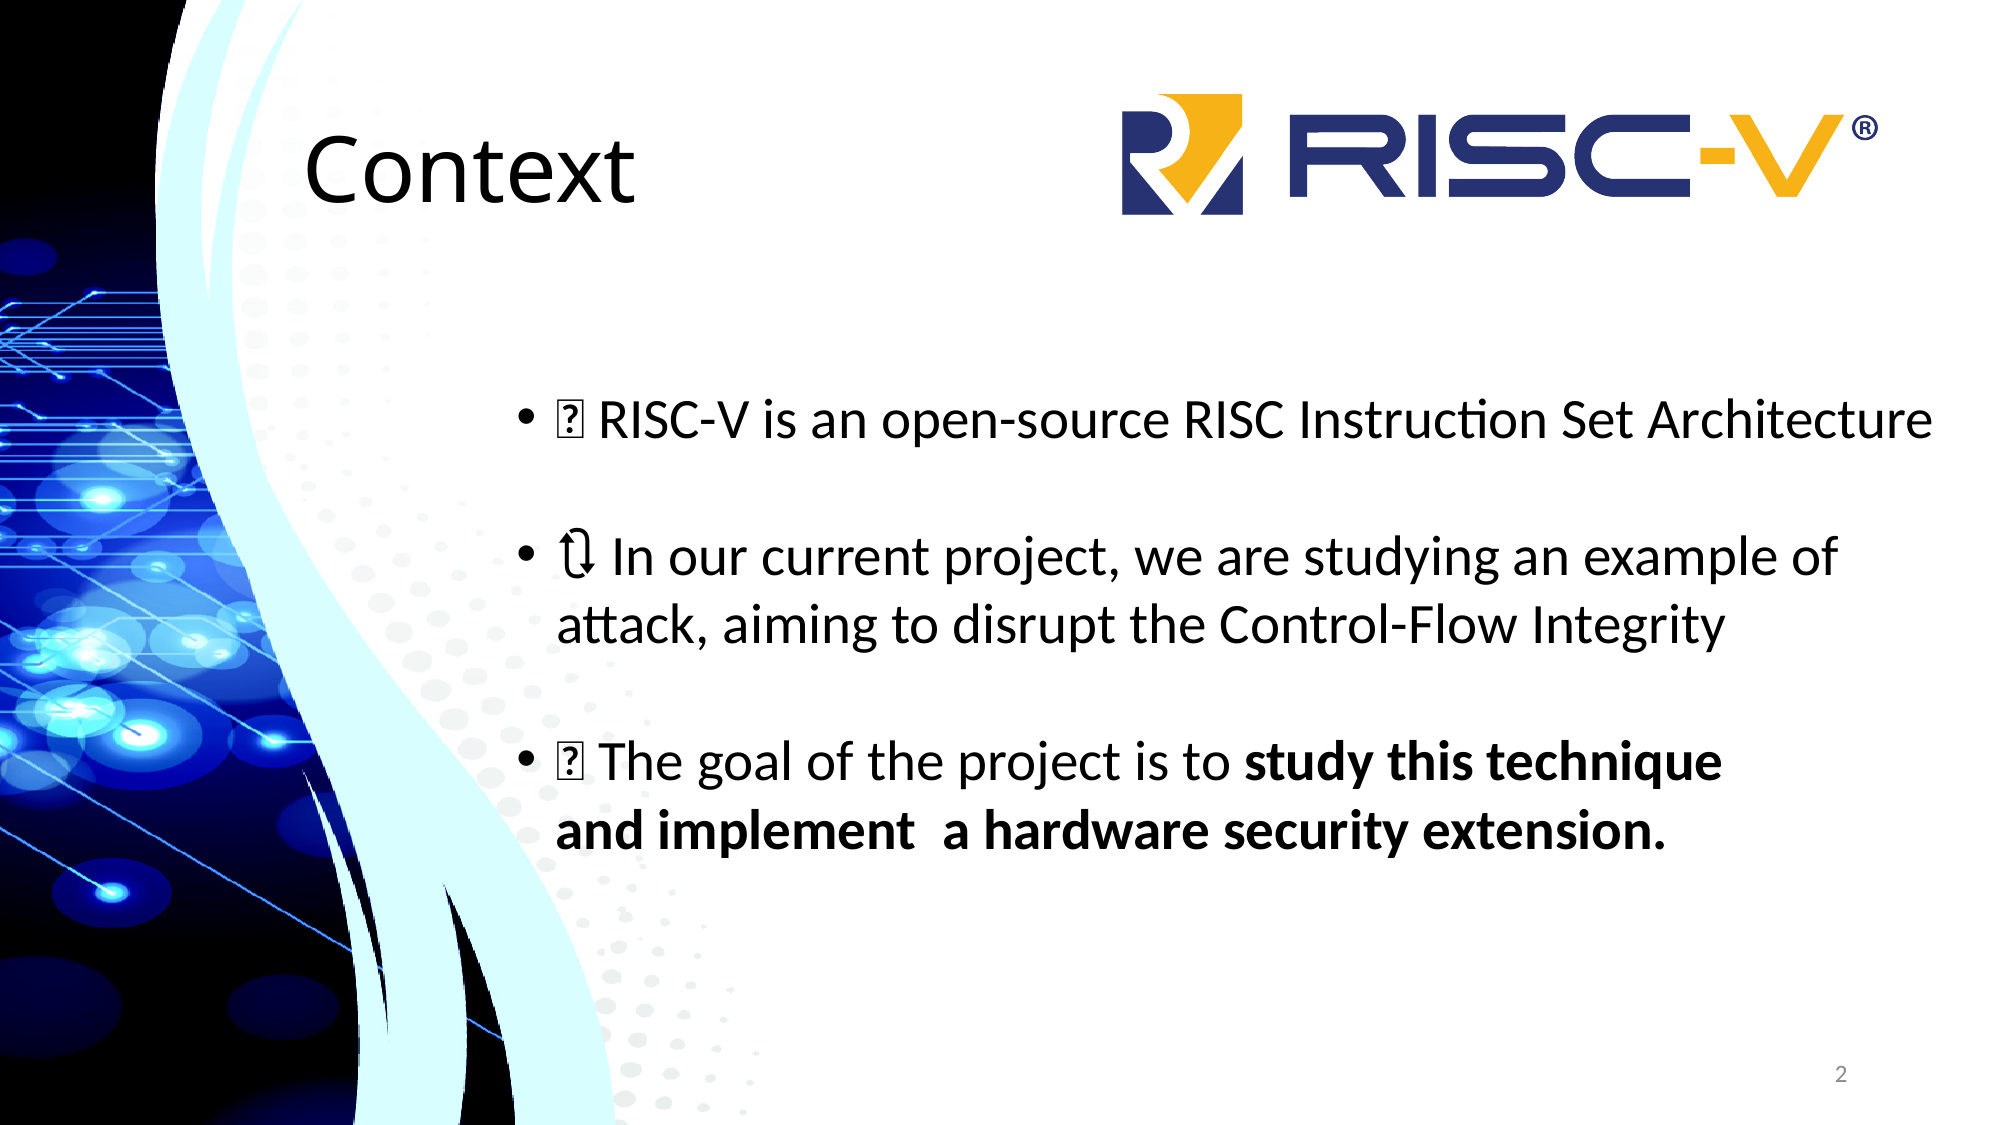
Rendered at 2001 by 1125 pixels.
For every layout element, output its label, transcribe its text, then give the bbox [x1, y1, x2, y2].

slide_number 2 [1412, 1042, 1863, 1103]
picture [0, 0, 2001, 1125]
title Context [287, 63, 2000, 282]
list 📖 RISC-V is an open-source RISC Instruction Set Architecture​ 🔃 In our current project, we are studying an example of attack, aiming to disrupt the Control-Flow Integrity 🏰 The goal of the project is to study this technique and implement a hardware security extension.​ [501, 374, 1976, 890]
